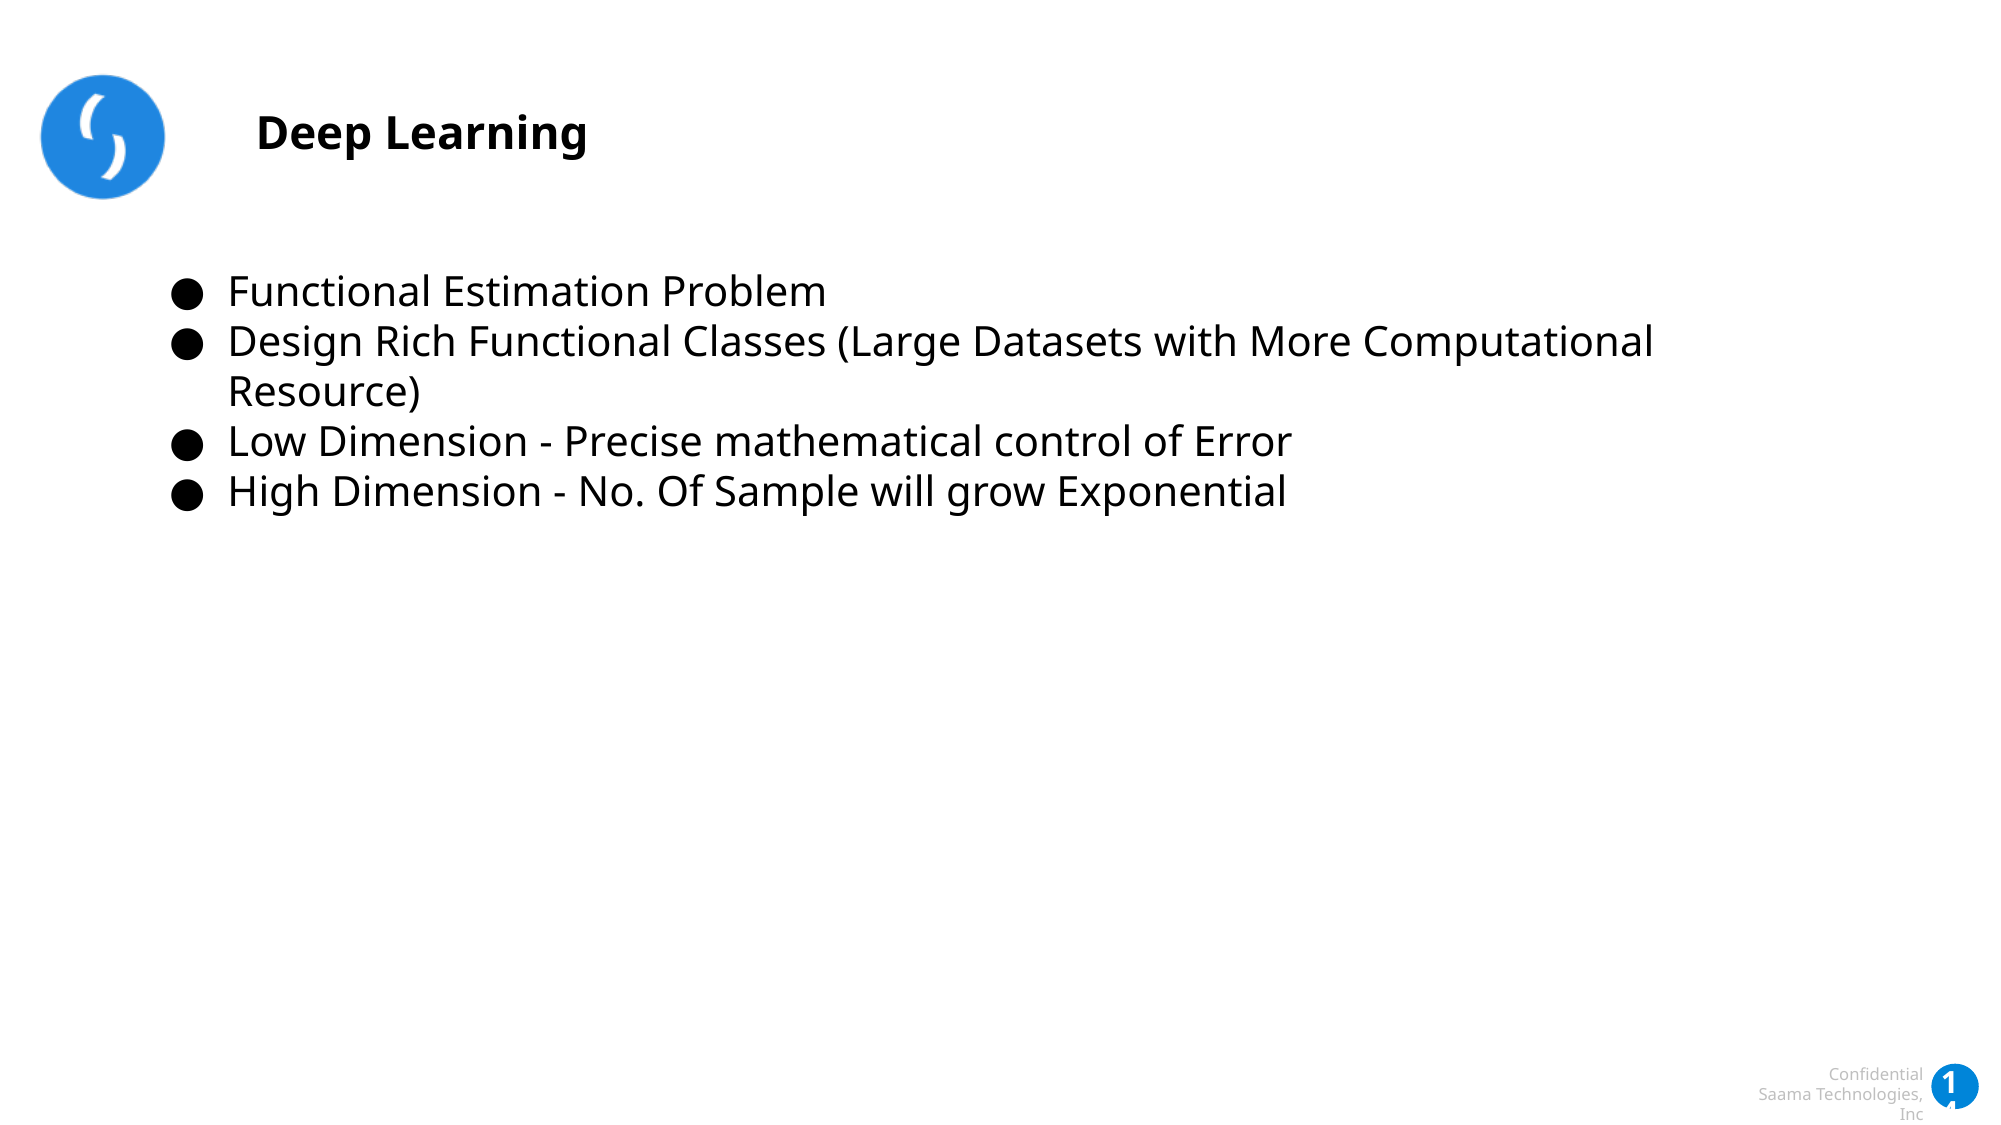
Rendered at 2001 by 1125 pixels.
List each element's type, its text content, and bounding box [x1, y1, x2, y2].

text_box Deep Learning [240, 88, 1100, 174]
picture [36, 70, 170, 204]
slide_number ‹#› [1925, 1064, 1983, 1103]
text_box Functional Estimation Problem Design Rich Functional Classes (Large Datasets with More Computational Resource) Low Dimension - Precise mathematical control of Error High Dimension - No. Of Sample will grow Exponential [137, 249, 1778, 530]
